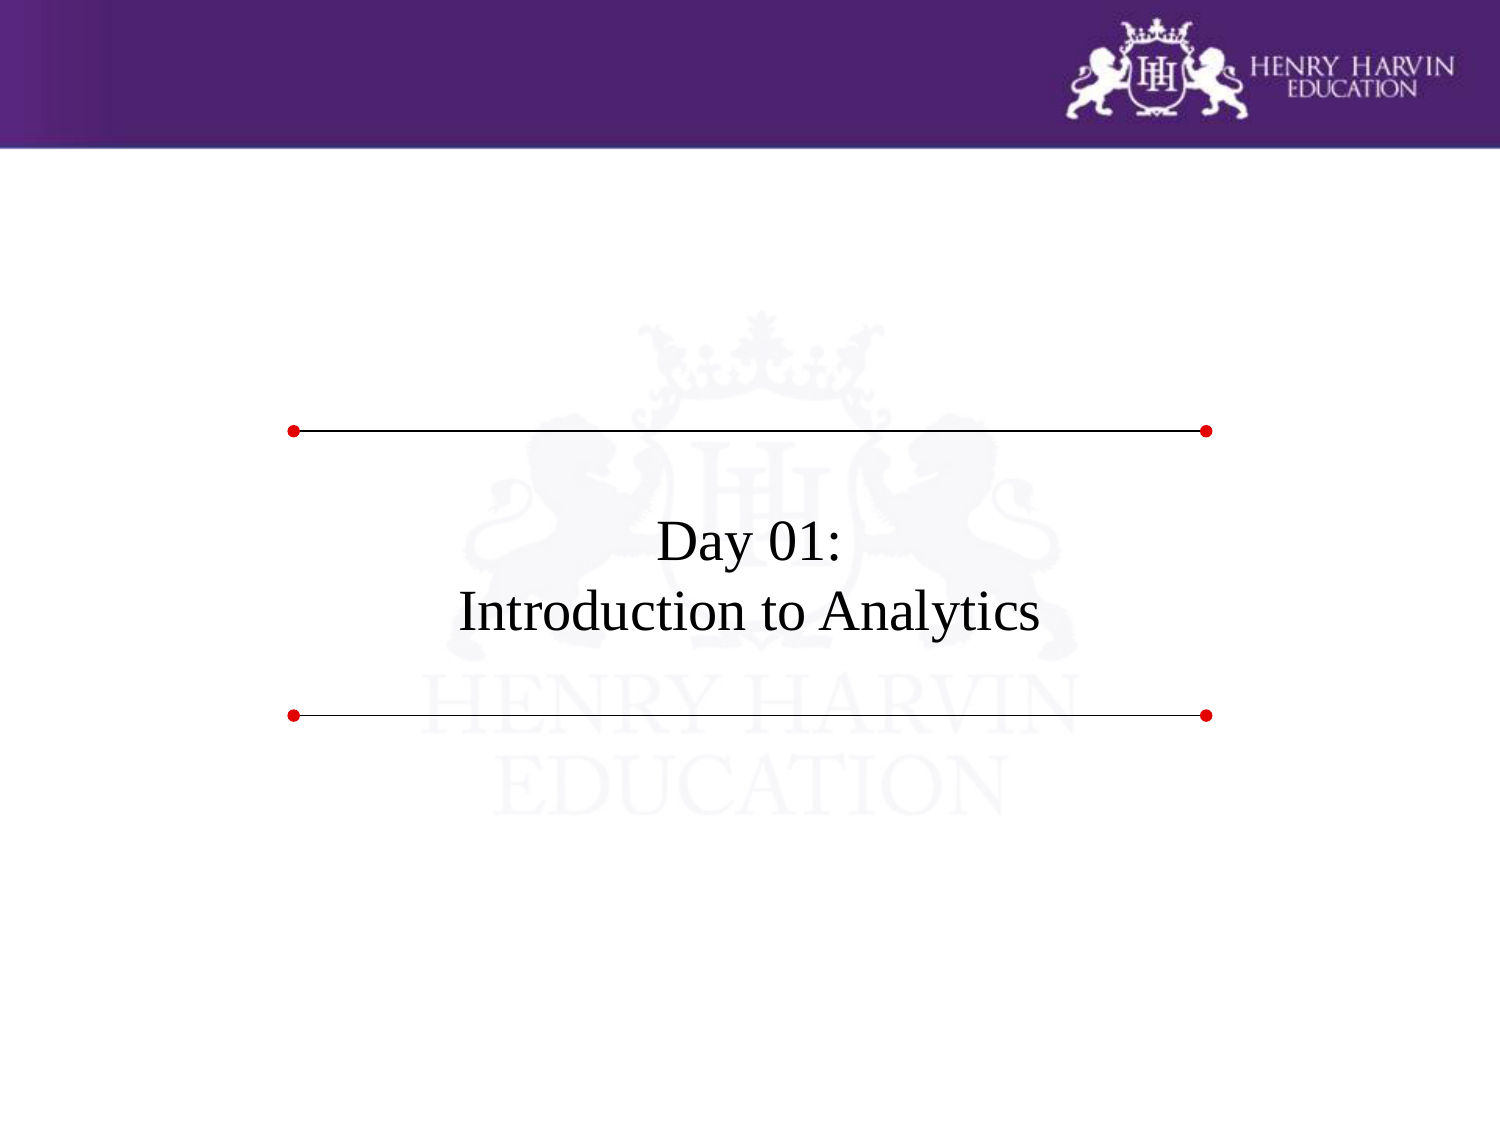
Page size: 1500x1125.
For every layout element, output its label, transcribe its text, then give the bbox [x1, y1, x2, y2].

text_box Day 01: Introduction to Analytics [262, 495, 1238, 650]
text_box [287, 709, 1213, 723]
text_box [287, 424, 1213, 438]
picture [0, 0, 1500, 1125]
